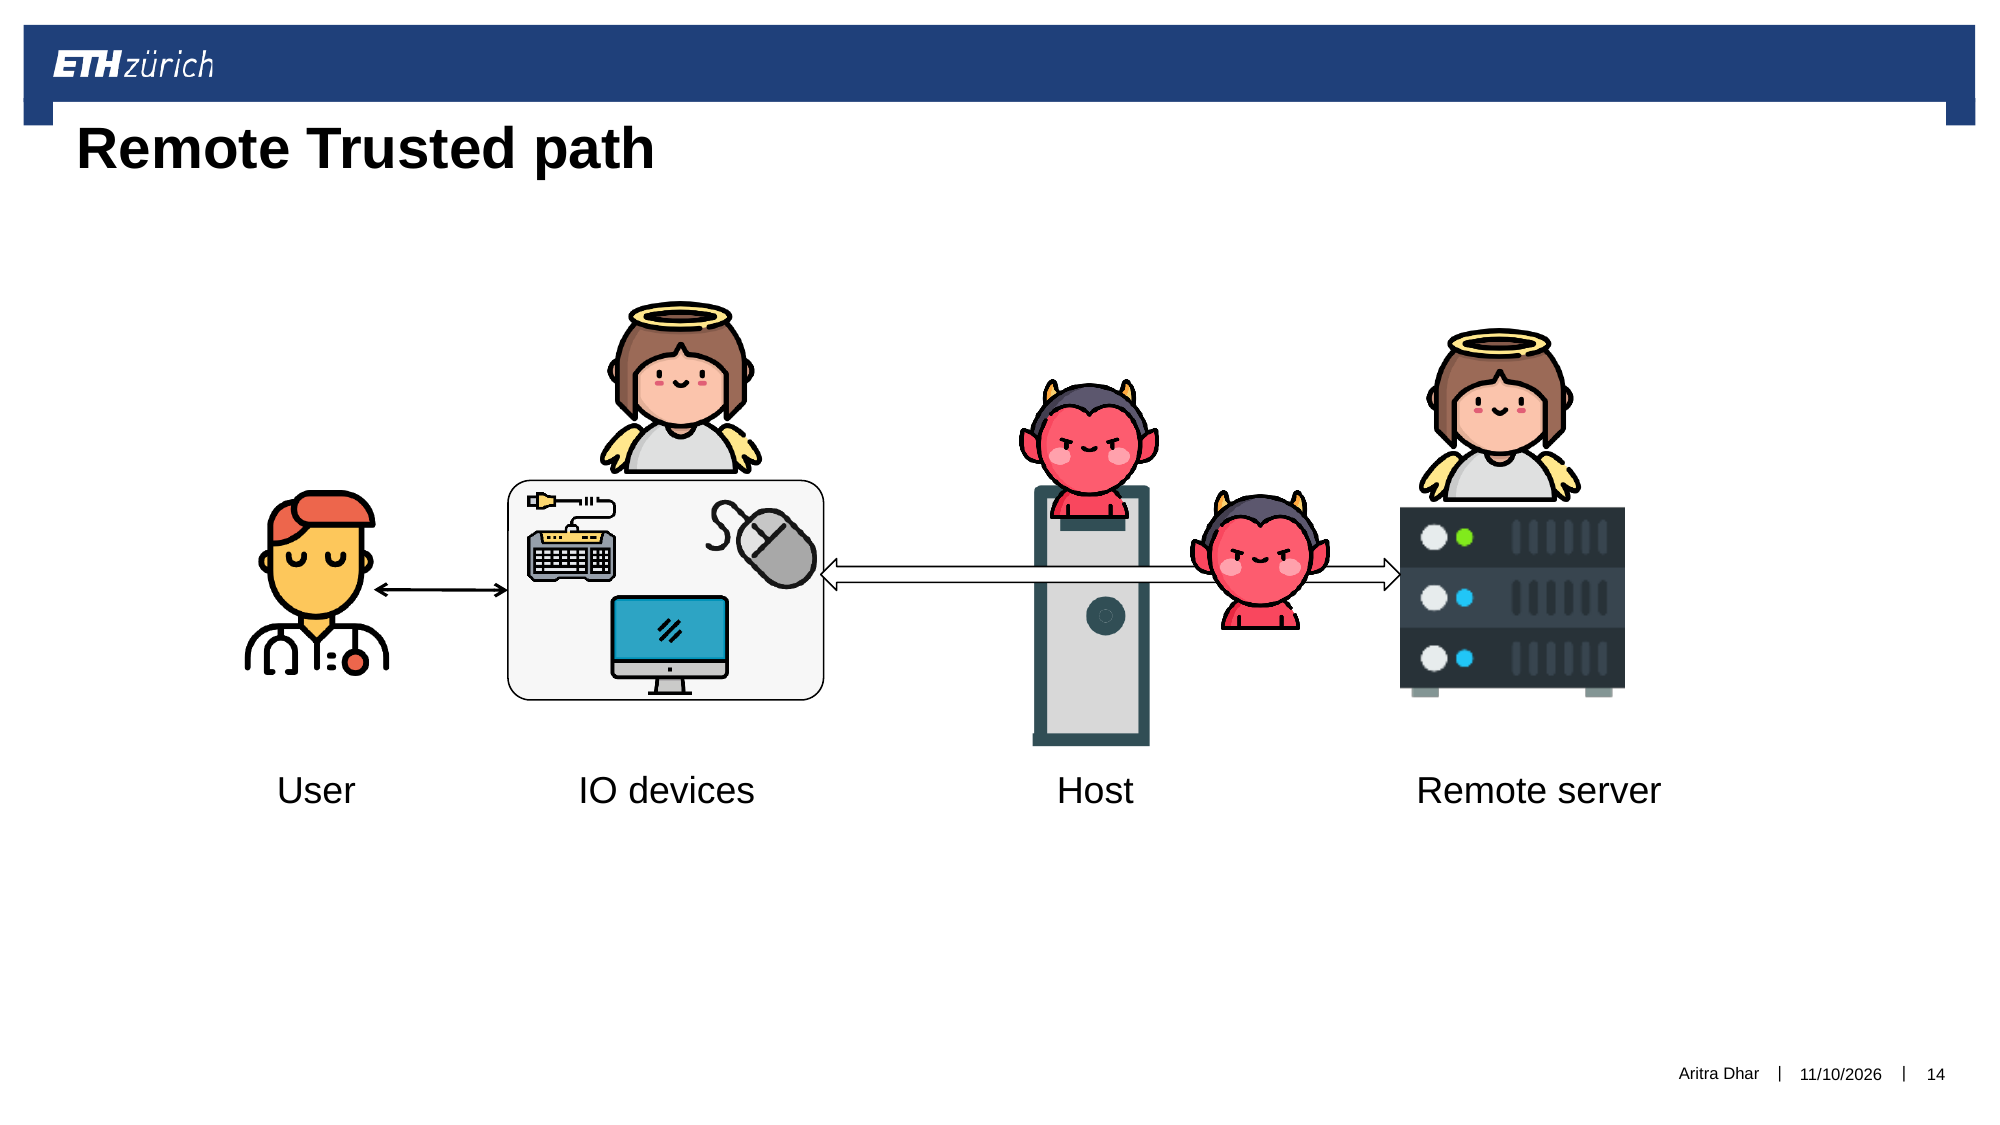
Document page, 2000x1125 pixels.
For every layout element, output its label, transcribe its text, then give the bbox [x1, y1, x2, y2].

text_box User [262, 758, 371, 819]
title Remote Trusted path [53, 101, 1946, 262]
text_box [1334, 556, 1394, 593]
picture [593, 301, 767, 475]
picture [526, 492, 616, 582]
slide_number 14 [1906, 1034, 1966, 1112]
text_box IO devices [563, 758, 771, 819]
picture [705, 498, 817, 590]
picture [223, 490, 410, 676]
text_box Remote server [1401, 758, 1677, 819]
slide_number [1790, 1034, 1892, 1112]
text_box [823, 556, 1027, 593]
picture [605, 595, 734, 695]
text_box [505, 478, 826, 703]
text_box Host [1042, 758, 1149, 819]
picture [1399, 328, 1625, 716]
picture [1019, 379, 1159, 747]
picture [1189, 490, 1330, 630]
footer Aritra Dhar [999, 1034, 1760, 1111]
text_box [1154, 564, 1184, 585]
